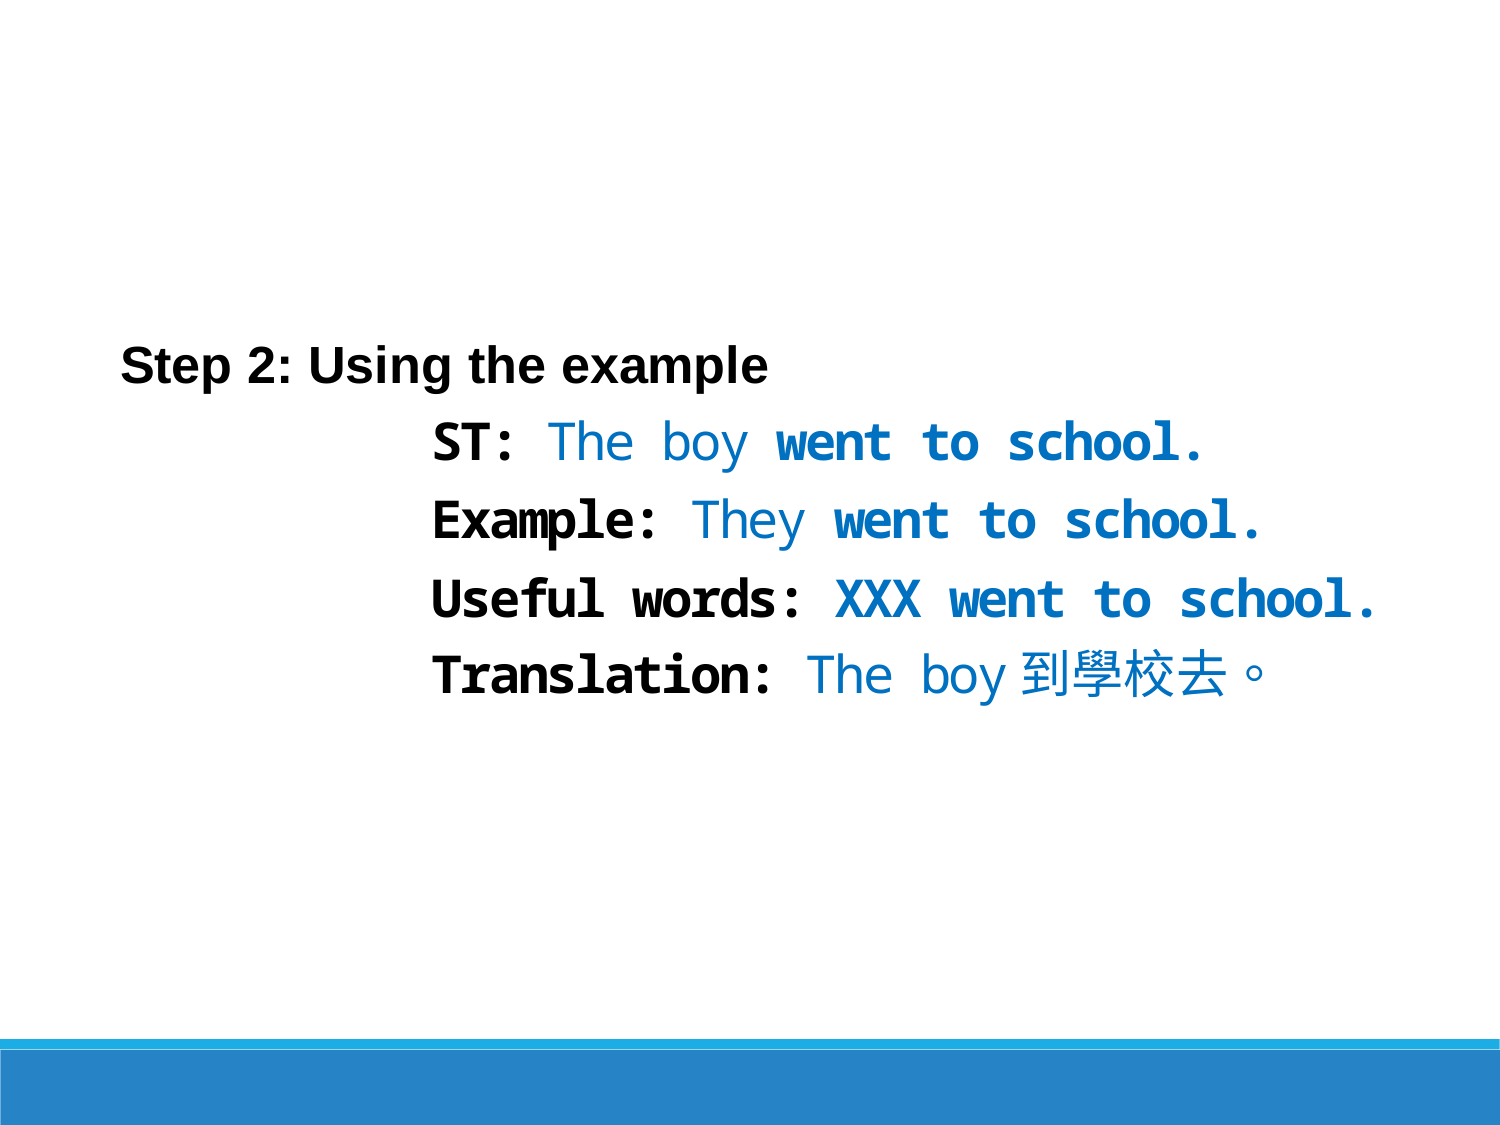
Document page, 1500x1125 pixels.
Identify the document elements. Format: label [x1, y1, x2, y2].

picture [119, 322, 1388, 719]
